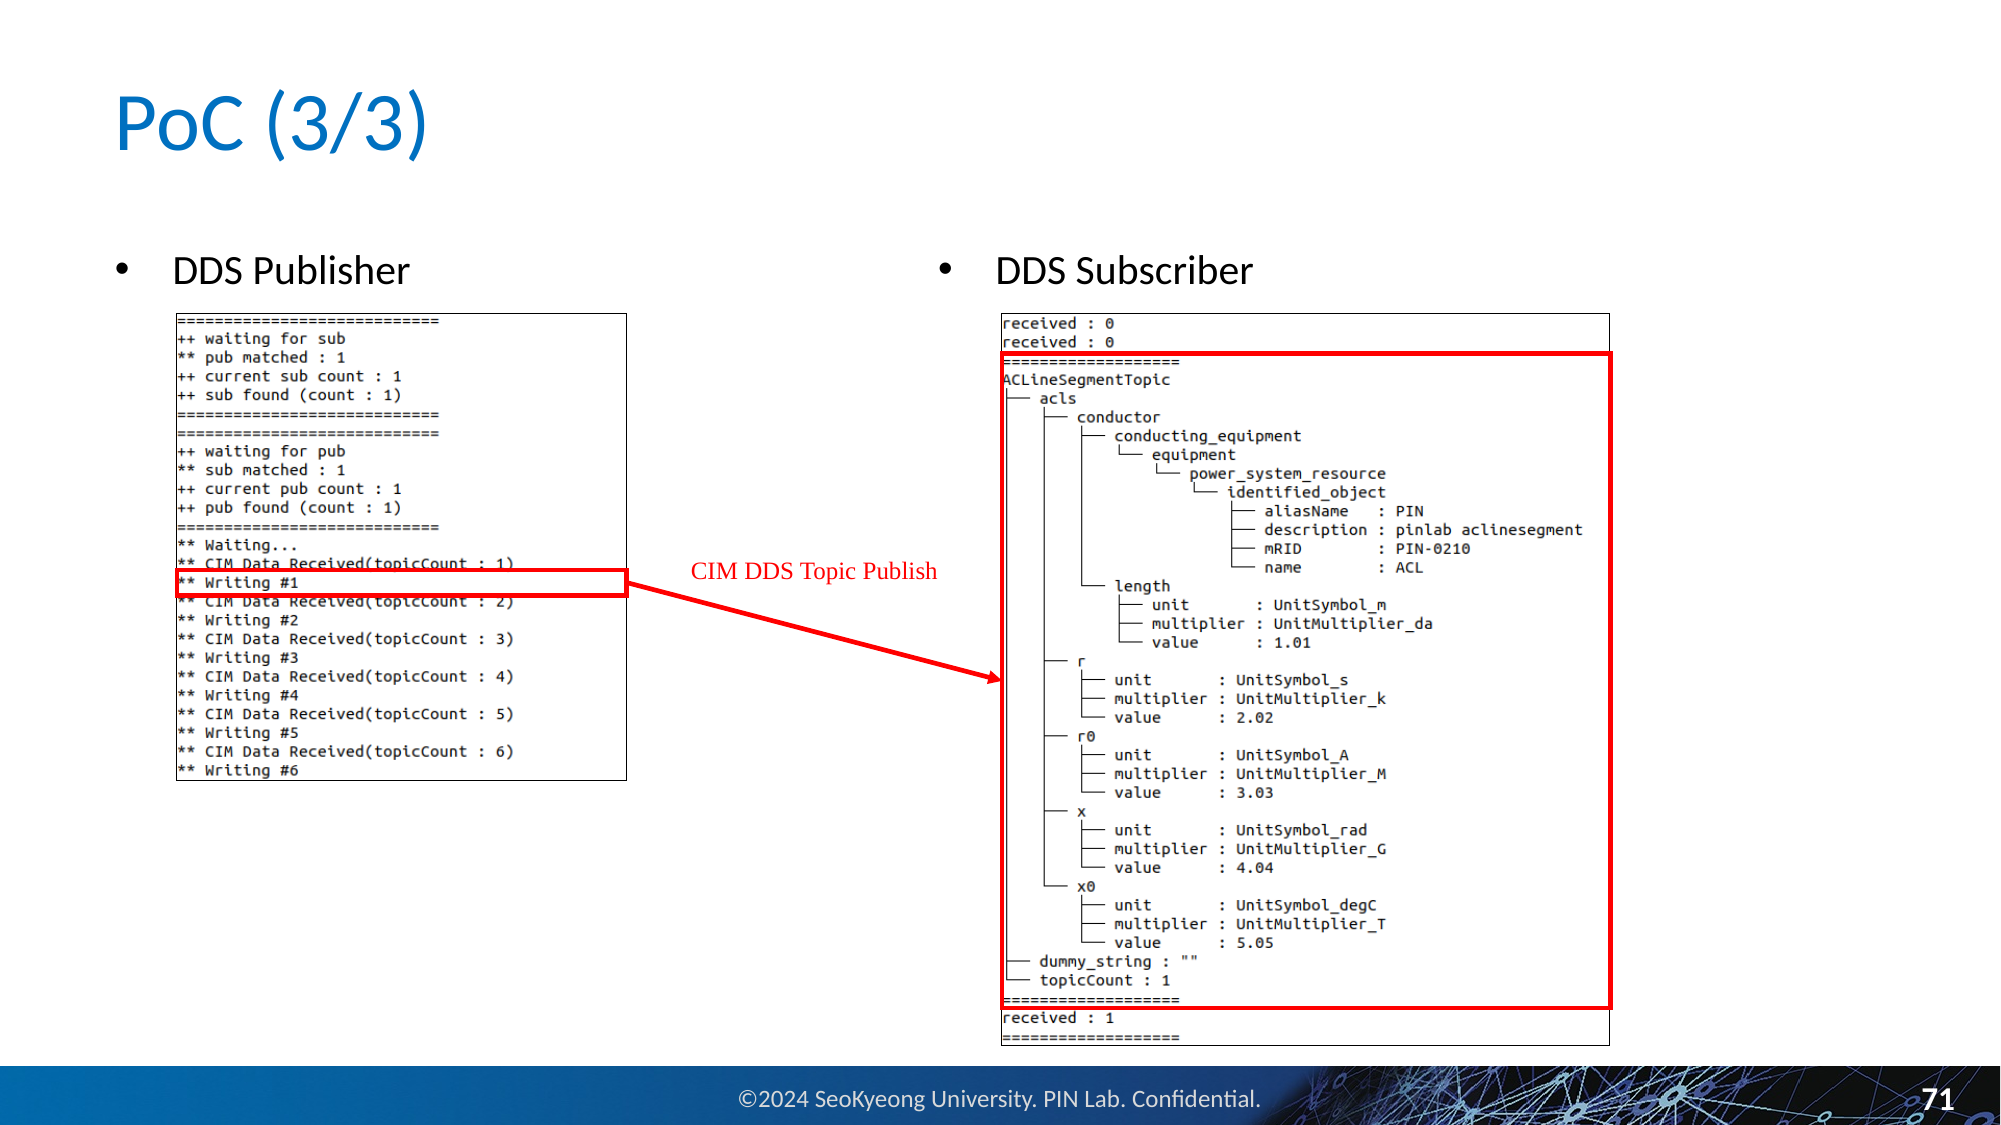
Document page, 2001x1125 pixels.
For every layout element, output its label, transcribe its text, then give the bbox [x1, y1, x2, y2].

list DDS Subscriber [923, 235, 1745, 1050]
slide_number 71 [1519, 1067, 1970, 1125]
picture [0, 1066, 2001, 1125]
text_box CIM DDS Topic Publish [676, 547, 954, 582]
picture [1001, 313, 1610, 1046]
title PoC (3/3) [99, 45, 1745, 200]
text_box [626, 582, 1003, 681]
picture [176, 313, 627, 780]
list DDS Publisher [99, 235, 922, 1050]
